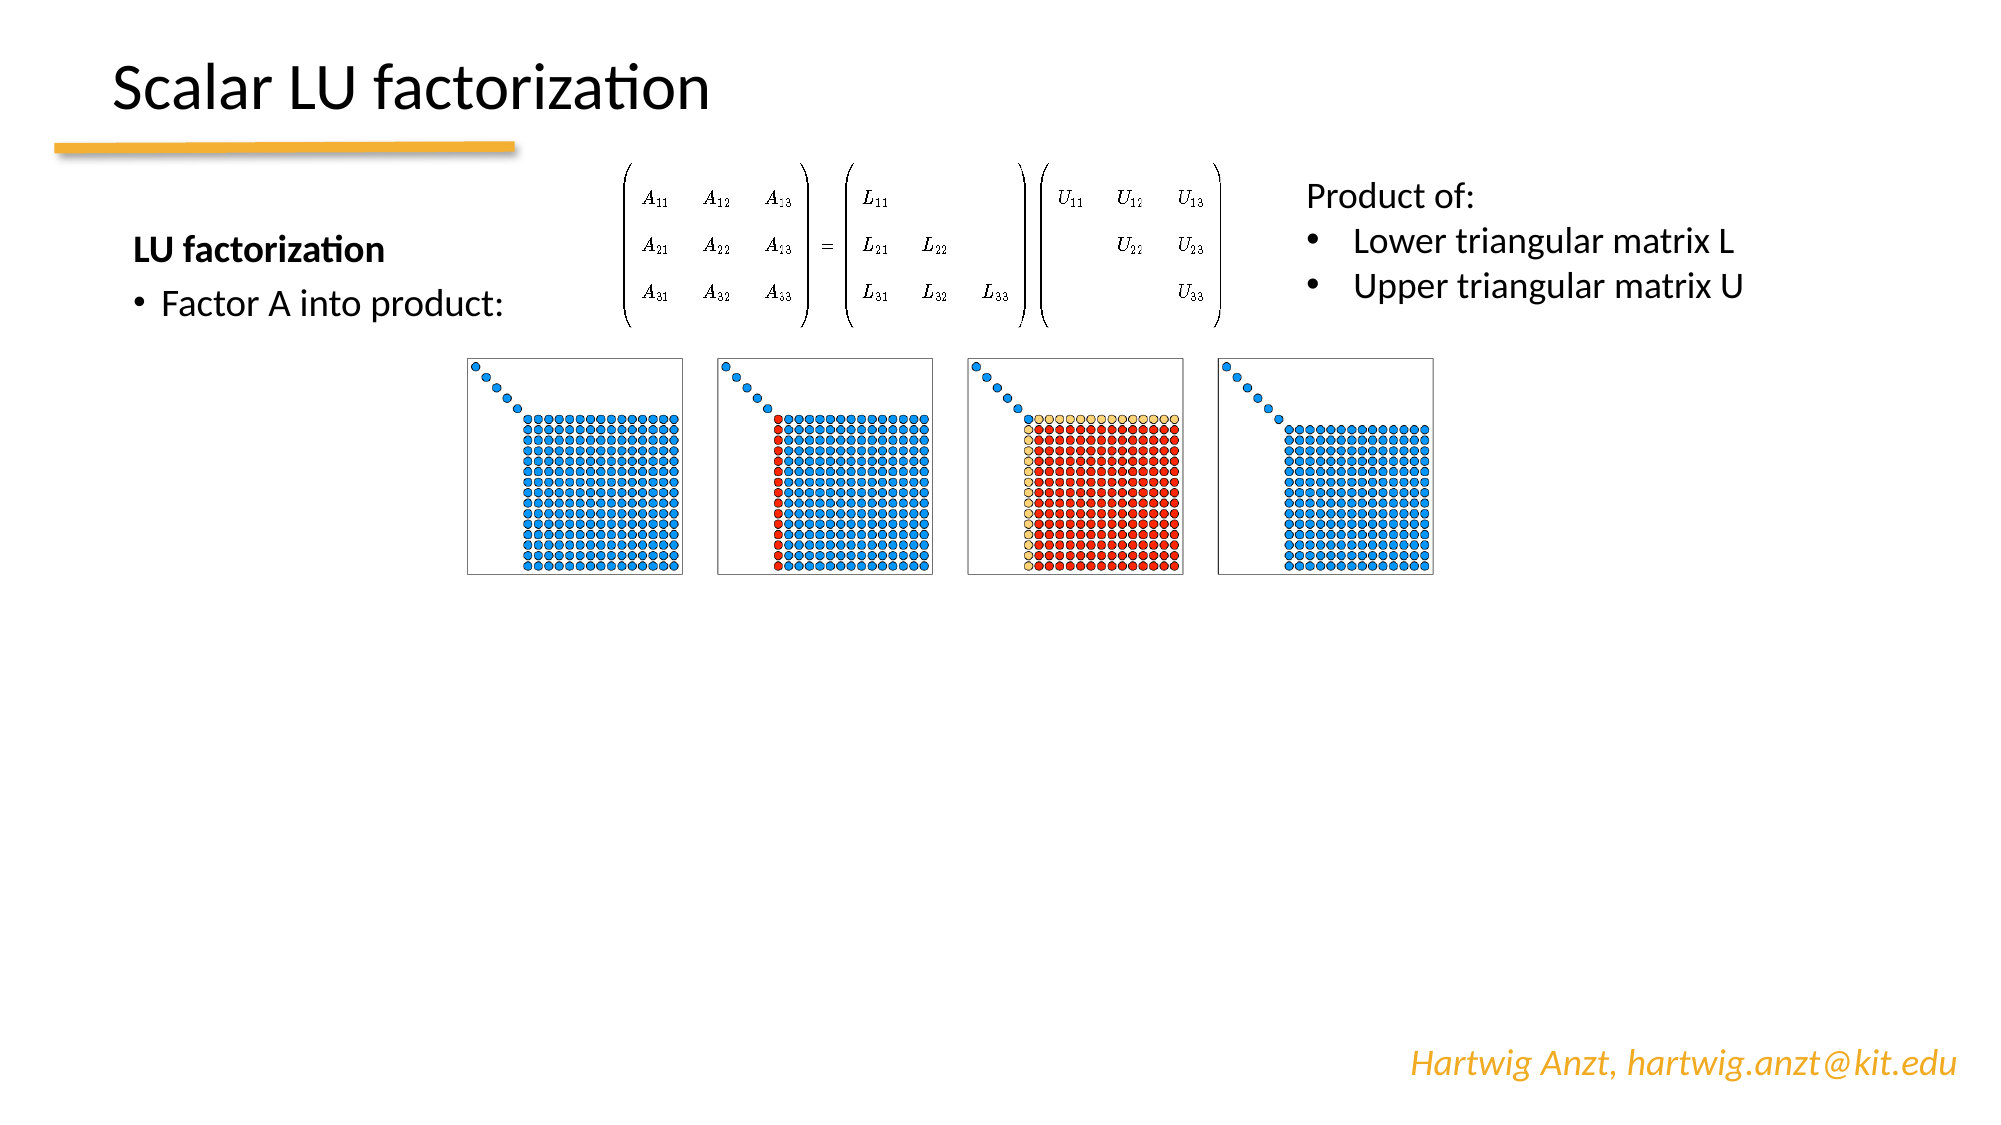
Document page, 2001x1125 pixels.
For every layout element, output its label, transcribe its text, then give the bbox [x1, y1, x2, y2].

picture [465, 356, 1434, 575]
text_box Hartwig Anzt, hartwig.anzt@kit.edu [1395, 1030, 1974, 1091]
text_box Product of: Lower triangular matrix L Upper triangular matrix U [1291, 163, 1760, 314]
text_box Scalar LU factorization [98, 35, 728, 131]
picture [623, 163, 1221, 328]
text_box LU factorization Factor A into product: [118, 216, 689, 380]
